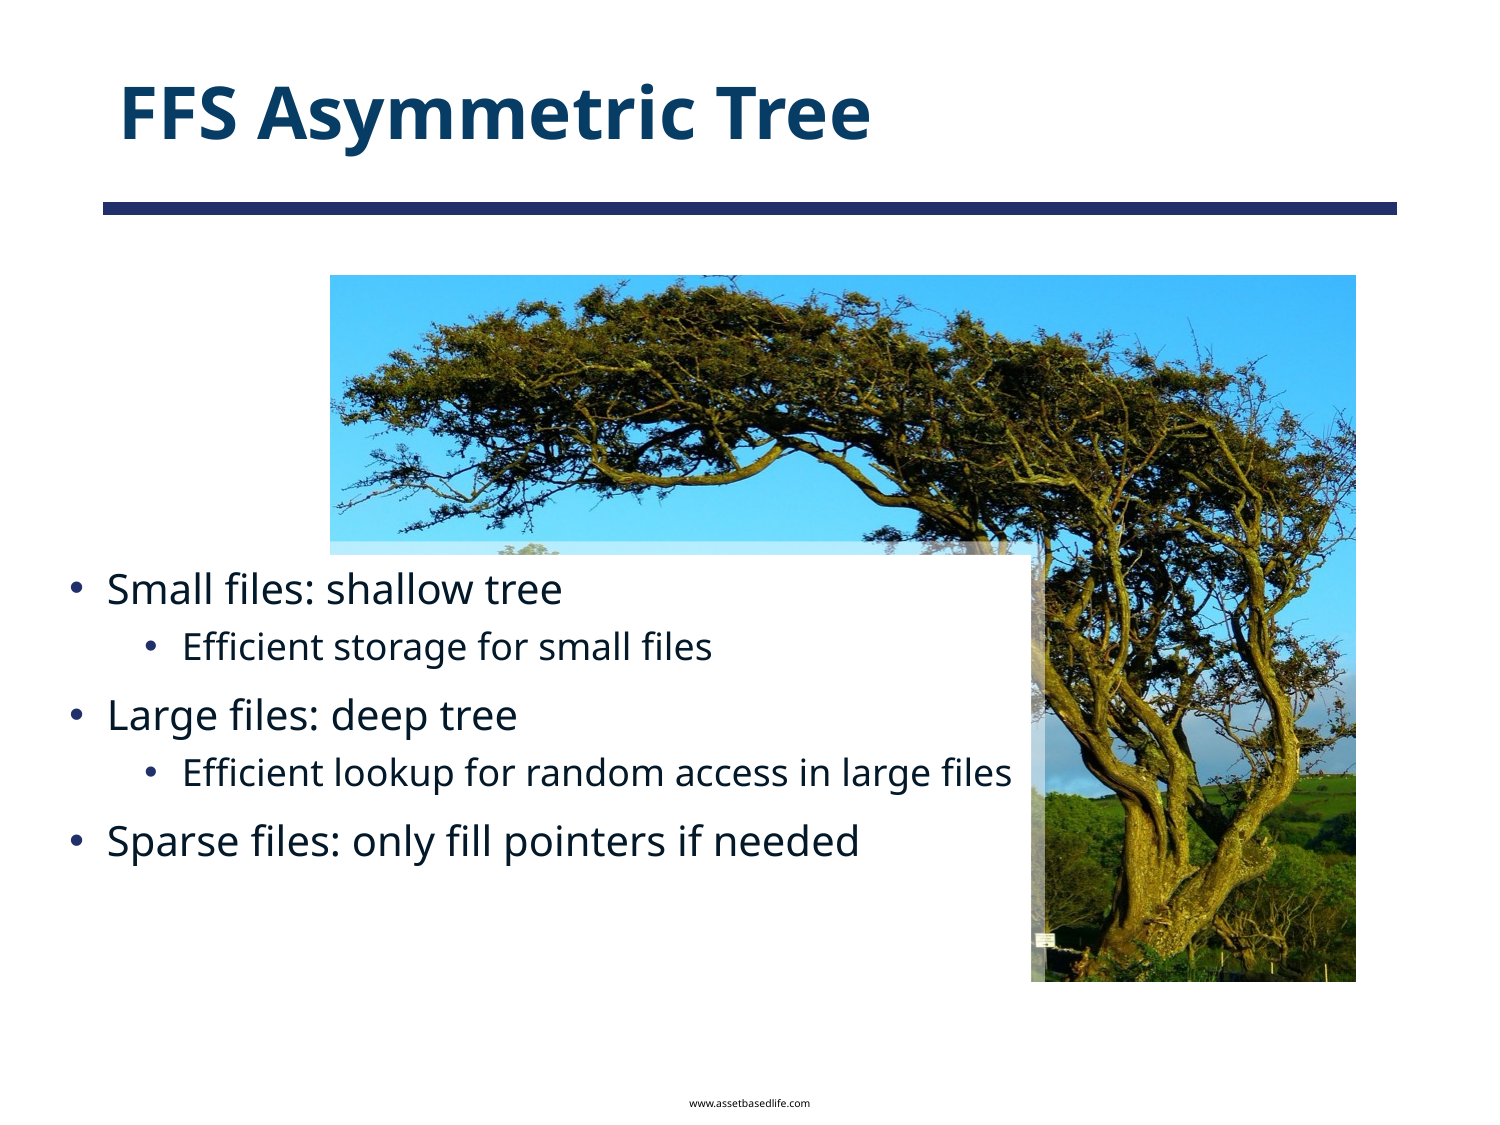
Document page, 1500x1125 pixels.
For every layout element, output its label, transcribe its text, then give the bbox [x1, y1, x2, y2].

text_box www.assetbasedlife.com [674, 1090, 826, 1118]
list Small files: shallow tree Efficient storage for small files Large files: deep tree Efficient lookup for random access in large files Sparse files: only fill pointers if needed [54, 554, 1032, 1059]
picture [330, 275, 1356, 983]
title FFS Asymmetric Tree [103, 34, 1397, 197]
